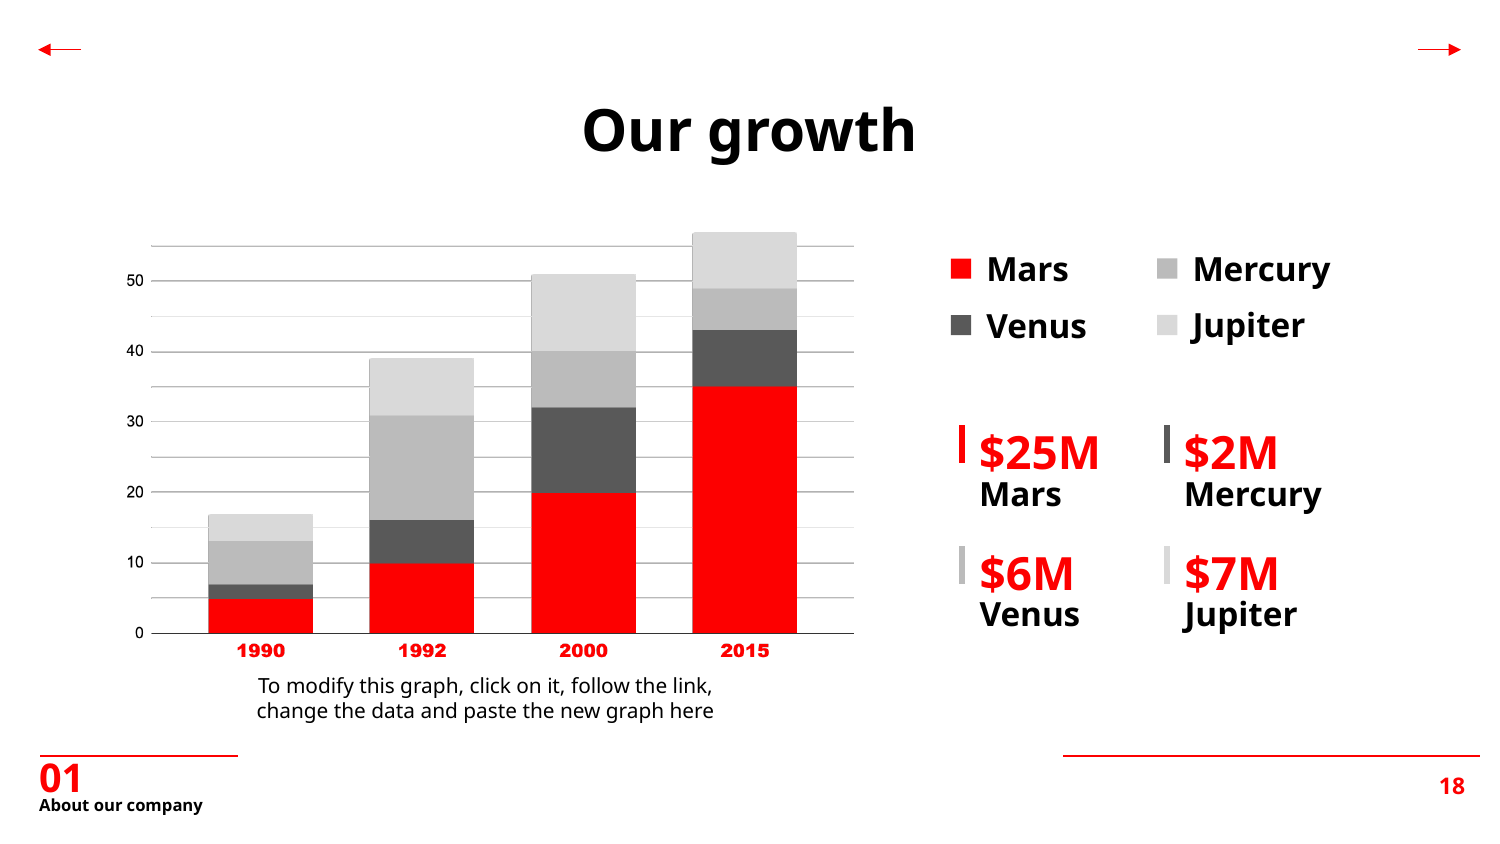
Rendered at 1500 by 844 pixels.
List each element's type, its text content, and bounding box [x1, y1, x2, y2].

title Our growth [241, 78, 1259, 173]
text_box $25M [964, 422, 1151, 466]
text_box [1157, 258, 1177, 279]
text_box Jupiter [1177, 303, 1356, 347]
text_box $2M [1169, 422, 1356, 466]
text_box [950, 315, 971, 336]
text_box Mars [964, 471, 1151, 515]
title 01 [24, 774, 302, 801]
text_box $6M [964, 543, 1150, 587]
picture [93, 199, 878, 685]
text_box [1157, 314, 1177, 336]
subtitle To modify this graph, click on it, follow the link, change the data and paste the new graph here [219, 694, 752, 728]
title About our company [24, 785, 521, 824]
text_box Mars [971, 247, 1151, 291]
text_box Jupiter [1169, 592, 1356, 636]
text_box Mercury [1169, 471, 1356, 515]
text_box [950, 258, 971, 279]
text_box $7M [1169, 543, 1356, 587]
text_box Venus [964, 592, 1150, 636]
text_box Mercury [1177, 247, 1356, 291]
text_box Venus [971, 303, 1151, 347]
